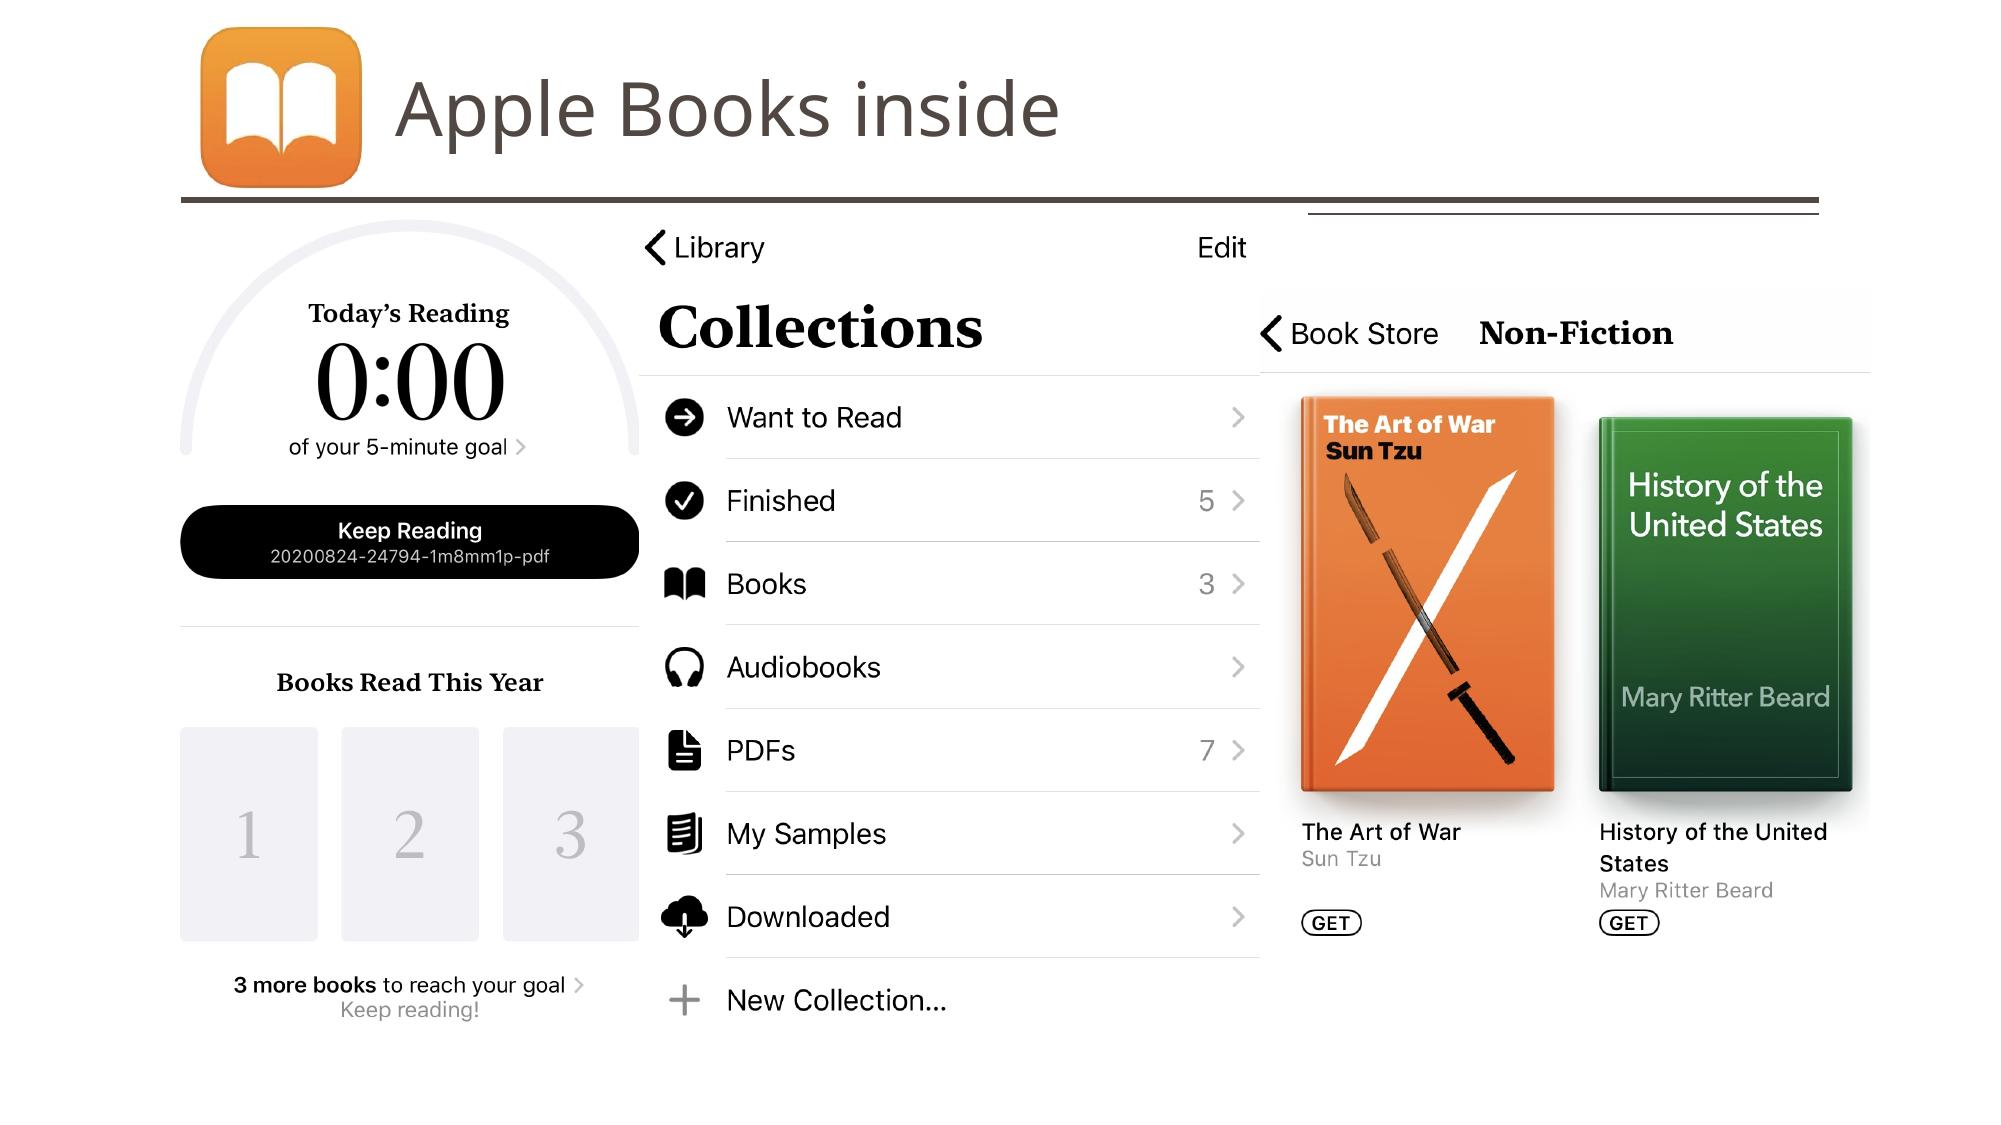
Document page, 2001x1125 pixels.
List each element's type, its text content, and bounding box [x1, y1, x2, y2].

picture [181, 8, 371, 192]
picture [141, 212, 1870, 1037]
title Apple Books inside [376, 12, 1819, 161]
